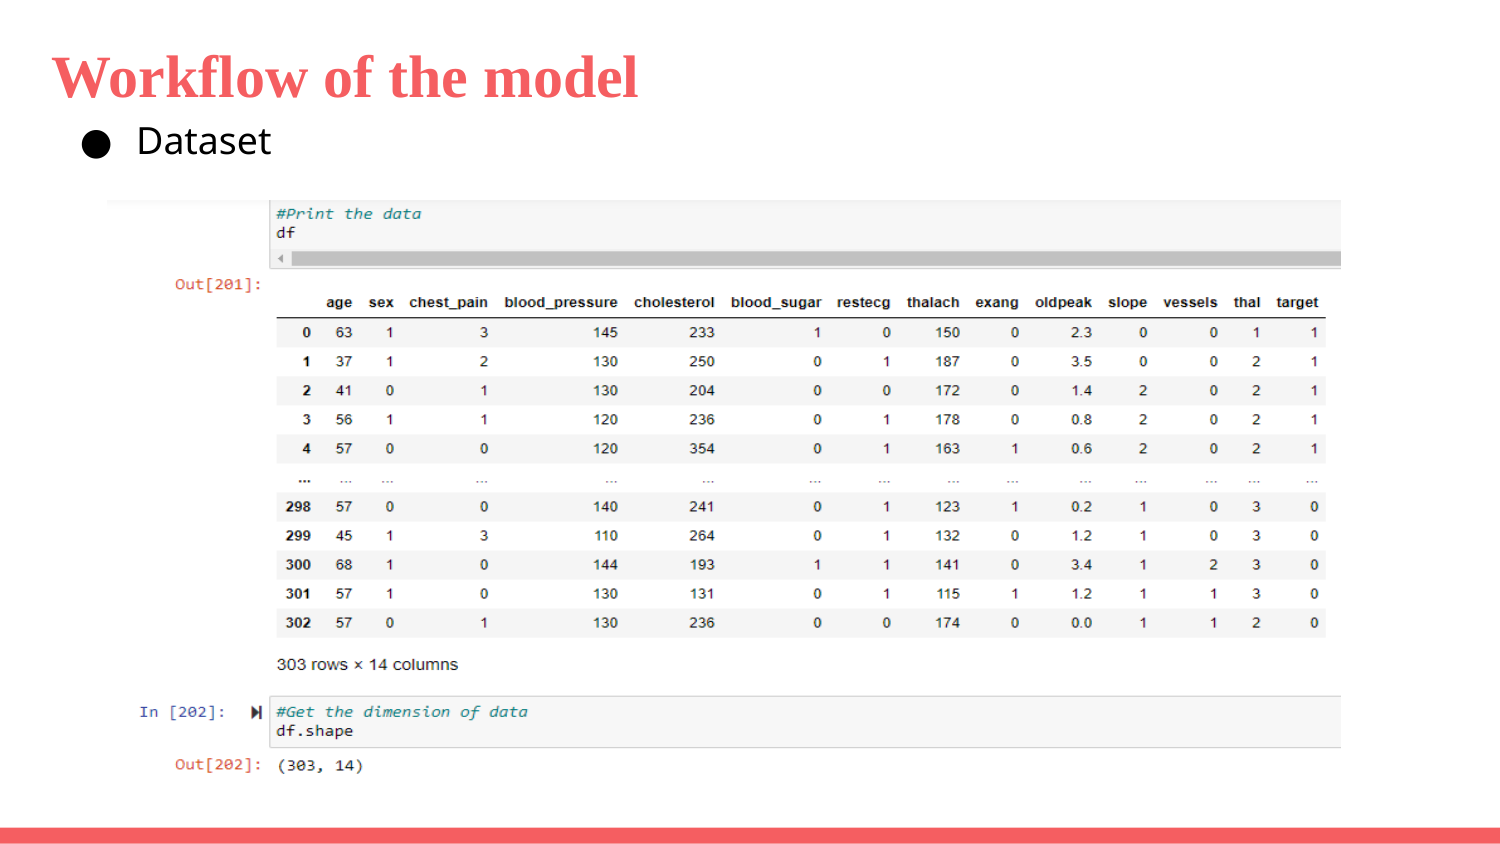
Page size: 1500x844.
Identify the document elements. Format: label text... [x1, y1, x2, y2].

text_box Dataset [46, 102, 1201, 178]
title Workflow of the model [36, 22, 1435, 125]
picture [106, 200, 1341, 794]
